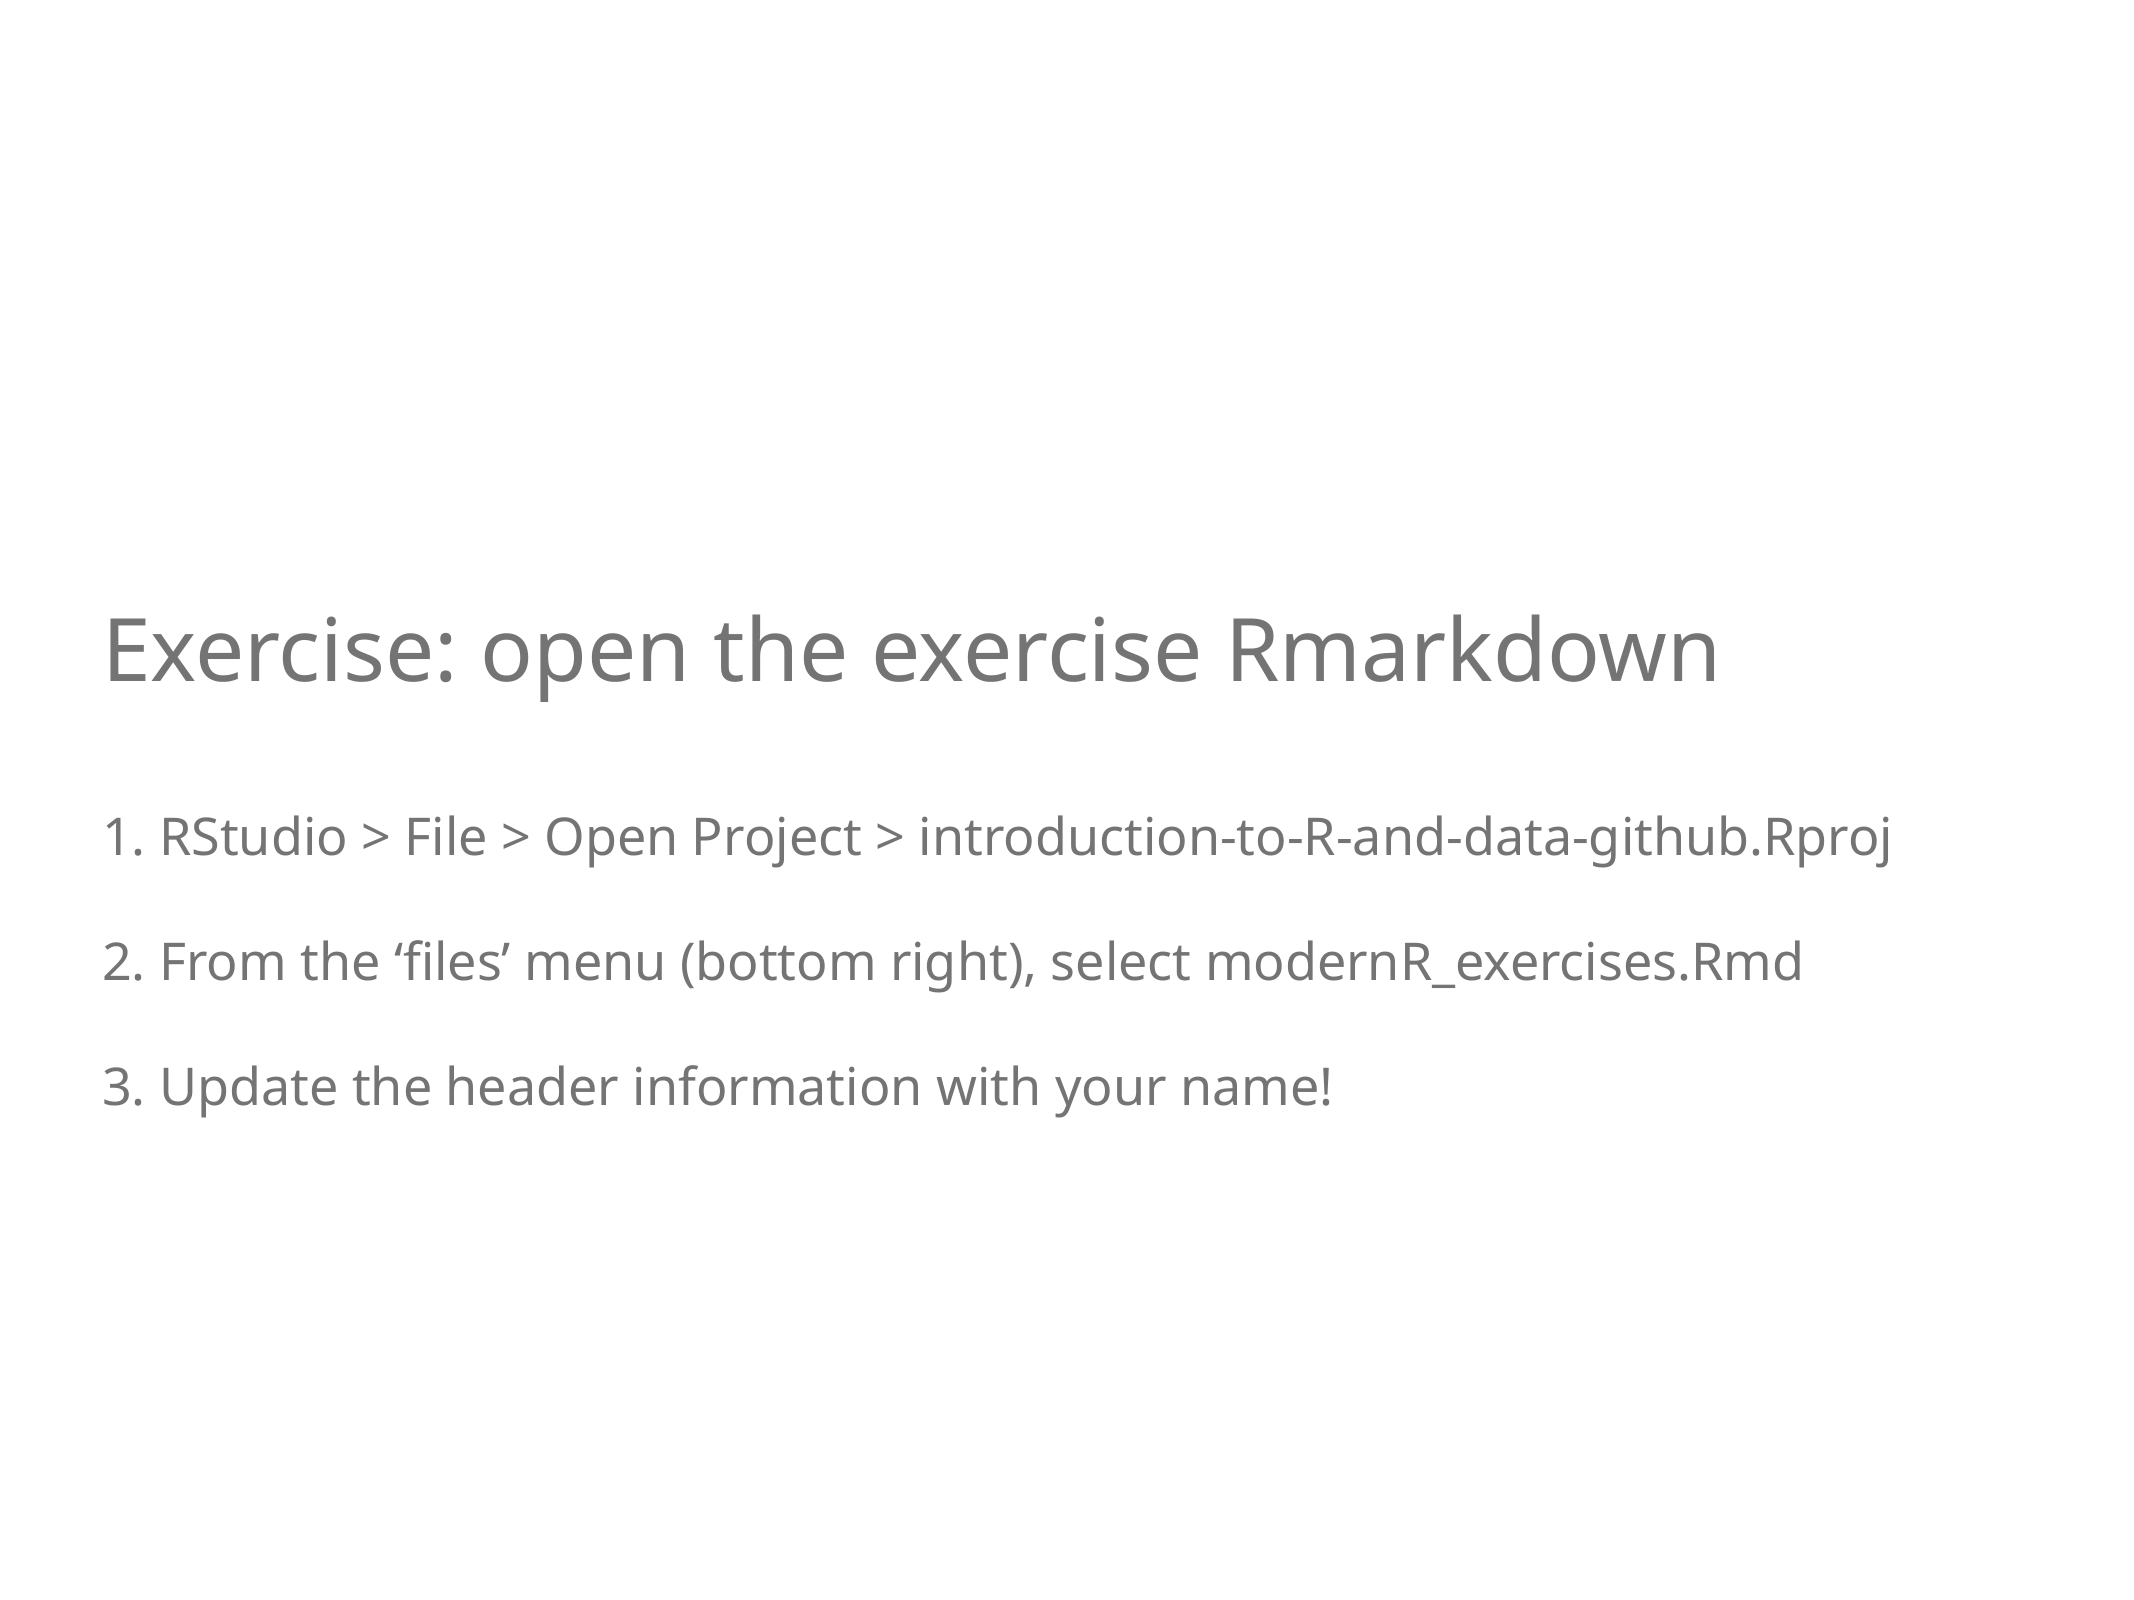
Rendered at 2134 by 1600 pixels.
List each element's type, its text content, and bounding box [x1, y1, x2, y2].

title Exercise: open the exercise Rmarkdown 1. RStudio > File > Open Project > introduction-to-R-and-data-github.Rproj 2. From the ‘files’ menu (bottom right), select modernR_exercises.Rmd 3. Update the header information with your name! [93, 539, 2041, 1171]
